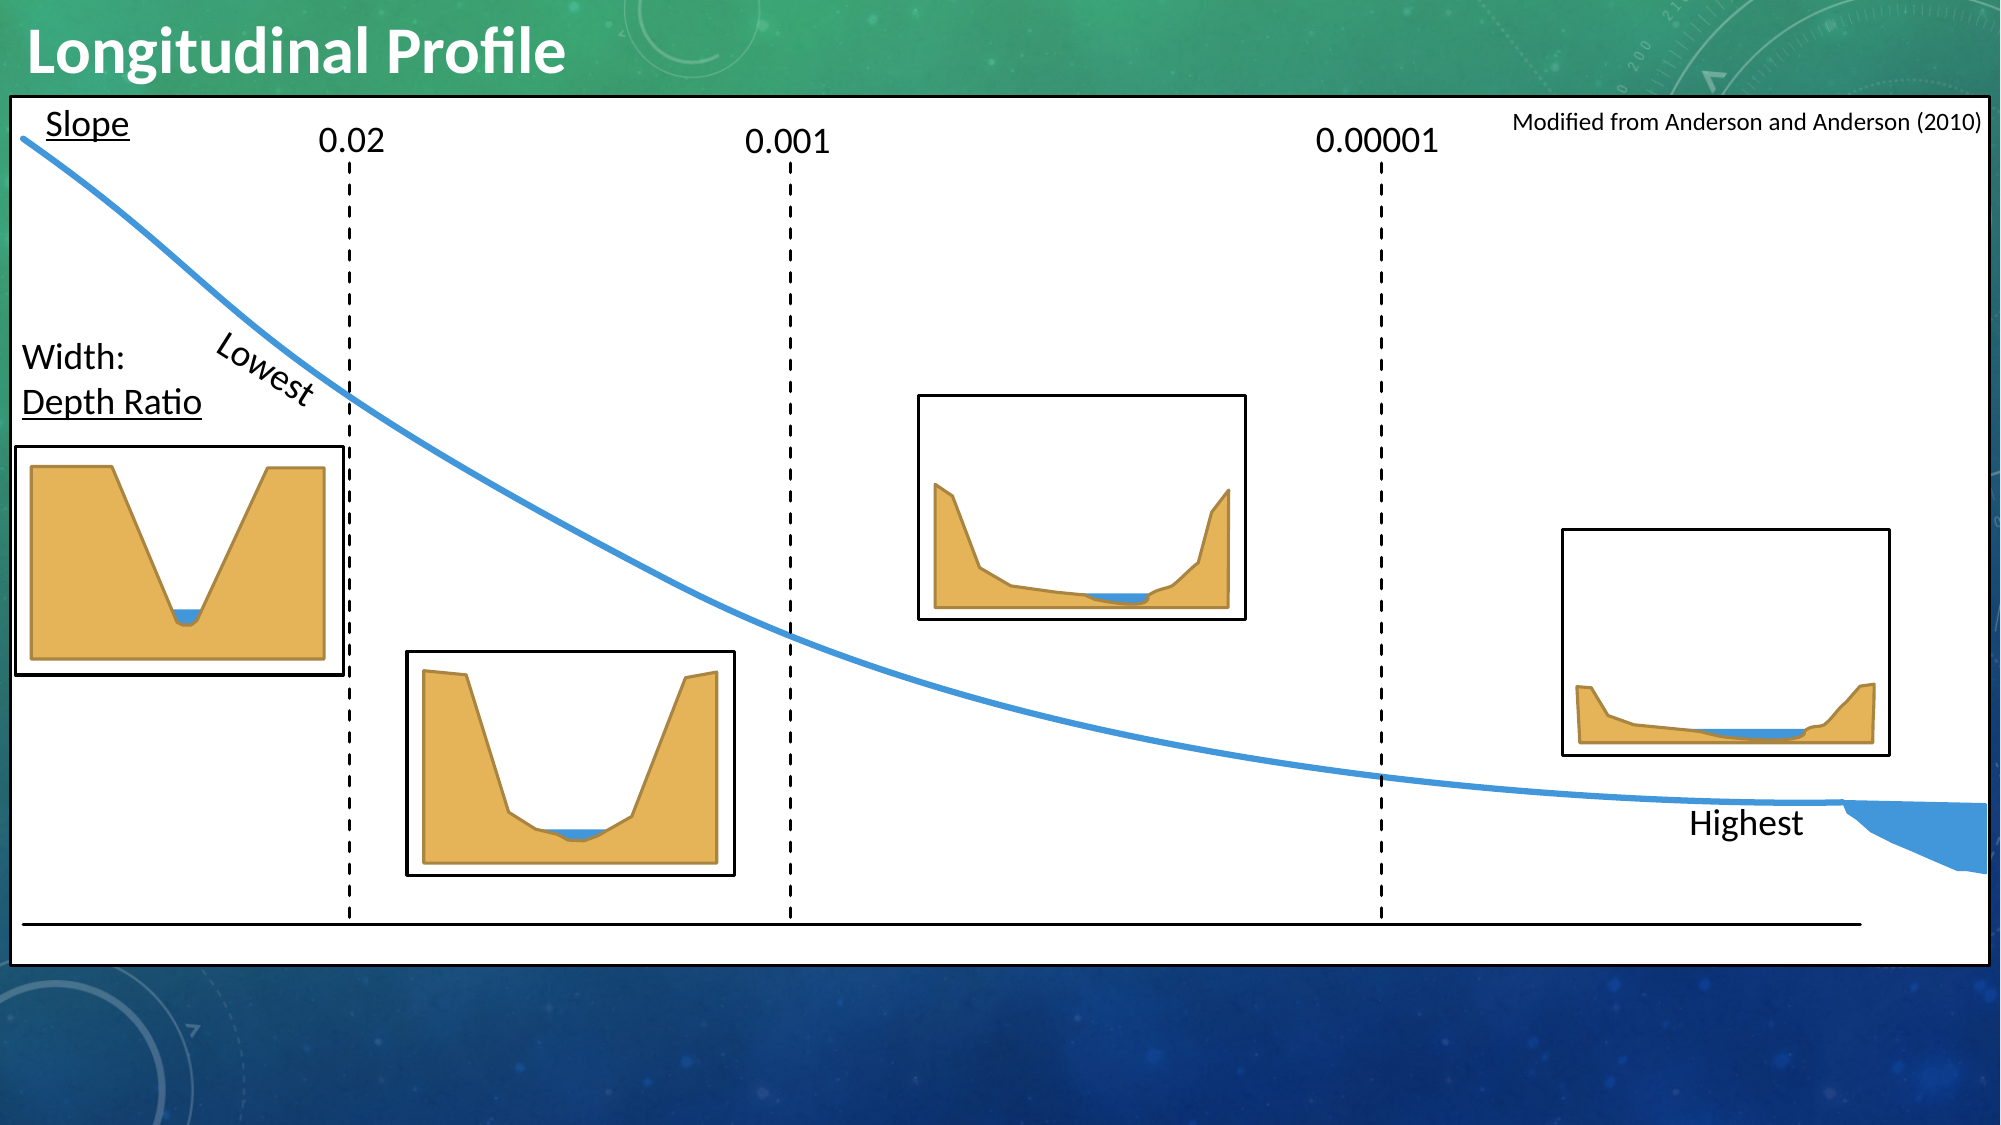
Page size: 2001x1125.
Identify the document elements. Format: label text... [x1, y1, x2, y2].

text_box [21, 137, 30, 146]
text_box [1575, 682, 1876, 745]
text_box Boulders [9, 95, 1991, 967]
text_box Lowest [193, 305, 342, 430]
text_box [933, 482, 1231, 610]
text_box [1683, 727, 1806, 738]
text_box [917, 394, 1247, 621]
text_box [29, 464, 326, 661]
text_box 0.02 [303, 108, 400, 168]
text_box [542, 828, 606, 839]
text_box [1386, 635, 1812, 802]
text_box [422, 669, 719, 865]
text_box 0.00001 [1301, 108, 1455, 168]
text_box [1561, 528, 1891, 757]
text_box [501, 550, 769, 706]
text_box [1081, 592, 1149, 602]
text_box Width: Depth Ratio [7, 325, 218, 430]
picture [0, 0, 2001, 1125]
text_box [1820, 793, 1842, 805]
text_box [174, 608, 200, 623]
text_box [405, 650, 736, 877]
text_box Longitudinal Profile [13, 0, 584, 95]
text_box [1841, 799, 1988, 875]
text_box [795, 420, 1376, 778]
text_box [354, 259, 785, 636]
text_box Slope [30, 95, 145, 152]
text_box 0.001 [730, 108, 846, 169]
text_box Modified from Anderson and Anderson (2010) [1497, 98, 1999, 144]
text_box Highest [1674, 791, 1820, 851]
text_box [14, 445, 344, 677]
text_box [39, 152, 344, 395]
